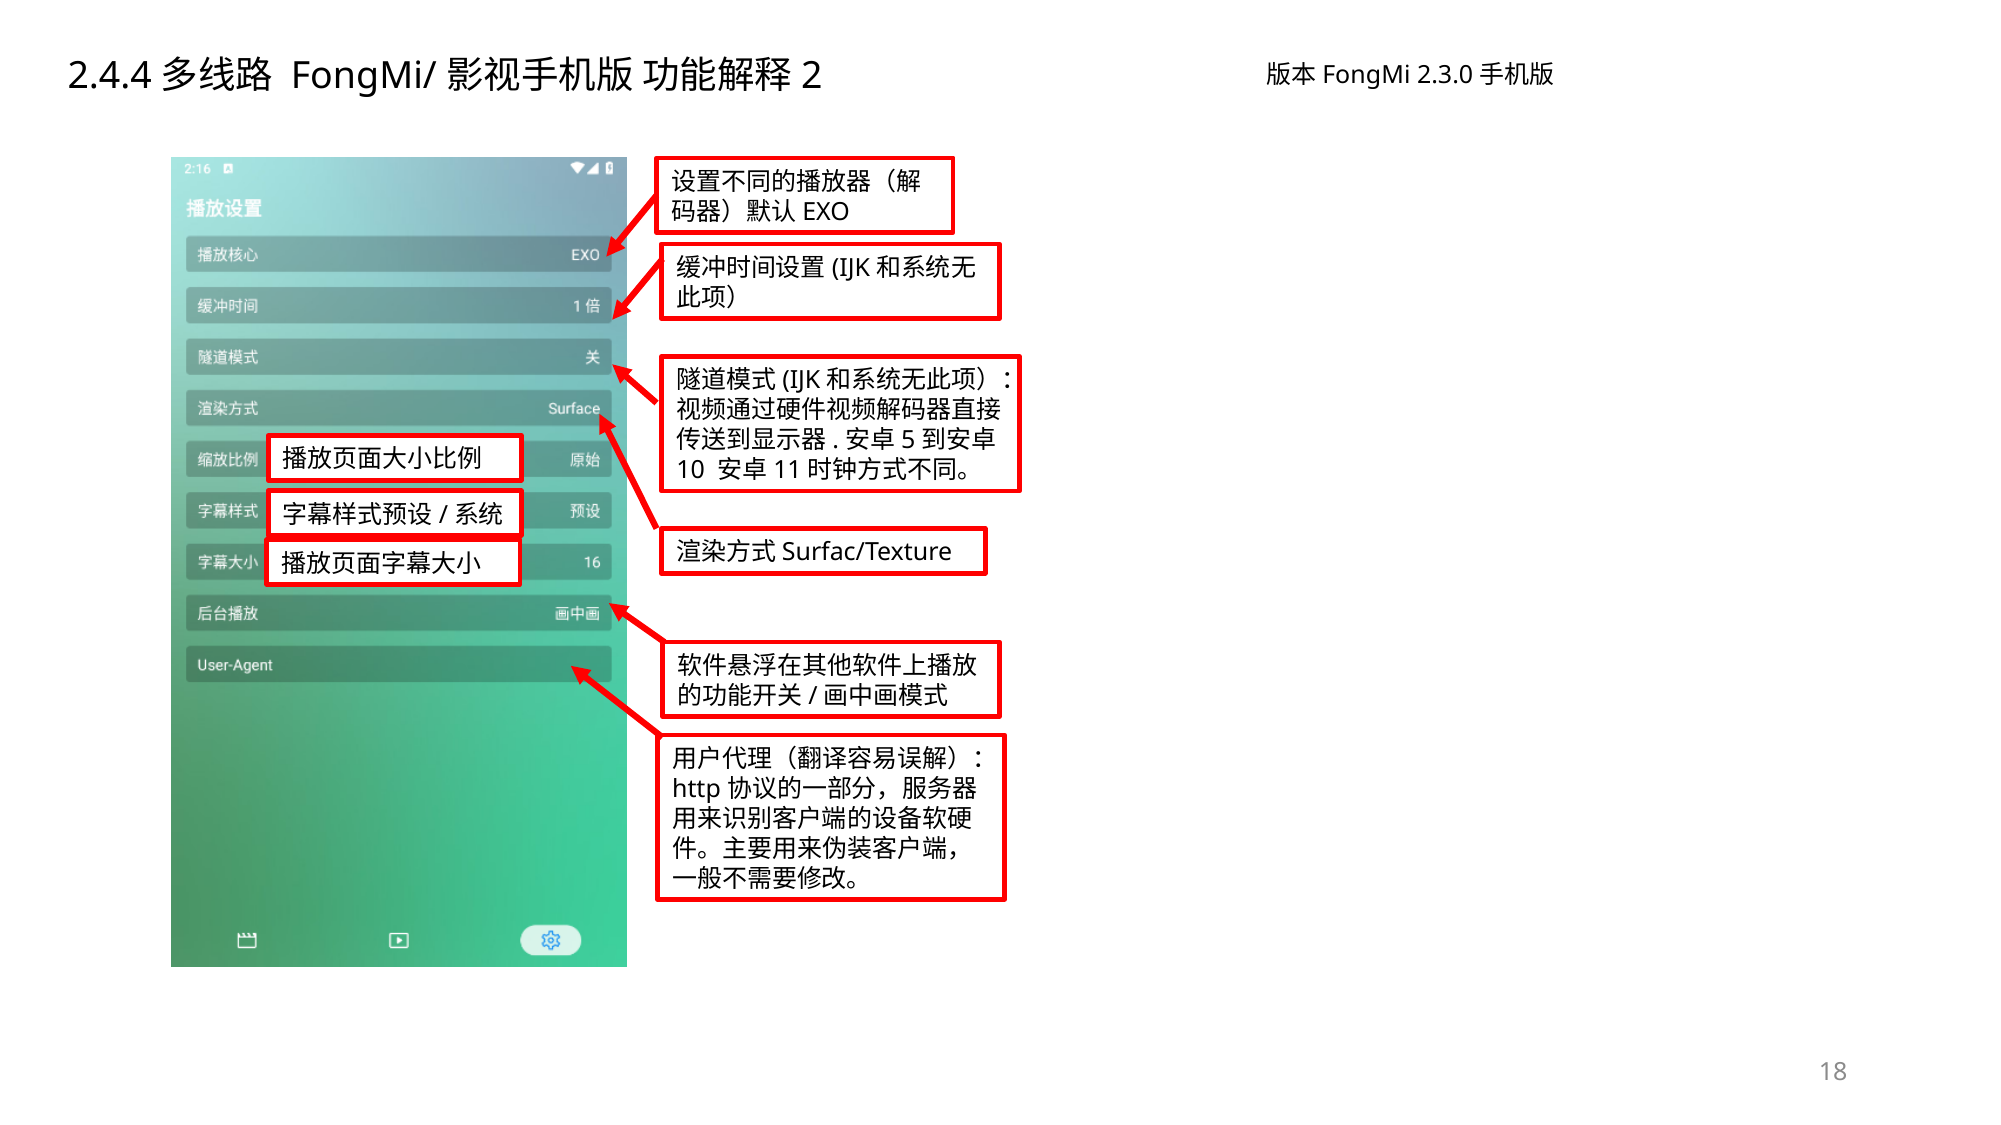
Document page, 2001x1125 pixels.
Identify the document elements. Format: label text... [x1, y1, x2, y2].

text_box 用户代理（翻译容易误解）：http协议的一部分，服务器用来识别客户端的设备软硬件。主要用来伪装客户端，一般不需要修改。 [657, 734, 1005, 900]
slide_number 18 [1412, 1042, 1863, 1103]
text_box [612, 364, 657, 403]
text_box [570, 665, 663, 738]
text_box 软件悬浮在其他软件上播放的功能开关/画中画模式 [662, 642, 1000, 717]
text_box 设置不同的播放器（解码器）默认EXO [656, 157, 954, 233]
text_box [608, 603, 665, 643]
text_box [606, 195, 657, 257]
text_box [612, 258, 663, 320]
text_box 版本FongMi 2.3.0手机版 [1251, 50, 1635, 96]
text_box 隧道模式(IJK和系统无此项）：视频通过硬件视频解码器直接传送到显示器.安卓5到安卓10 安卓11时钟方式不同。 [661, 356, 1020, 492]
picture [170, 157, 627, 967]
text_box 缓冲时间设置(IJK和系统无此项） [661, 243, 1000, 319]
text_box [599, 413, 657, 529]
title 2.4.4多线路 FongMi/影视手机版 功能解释2 [52, 38, 1180, 115]
text_box 渲染方式Surfac/Texture [661, 528, 986, 574]
